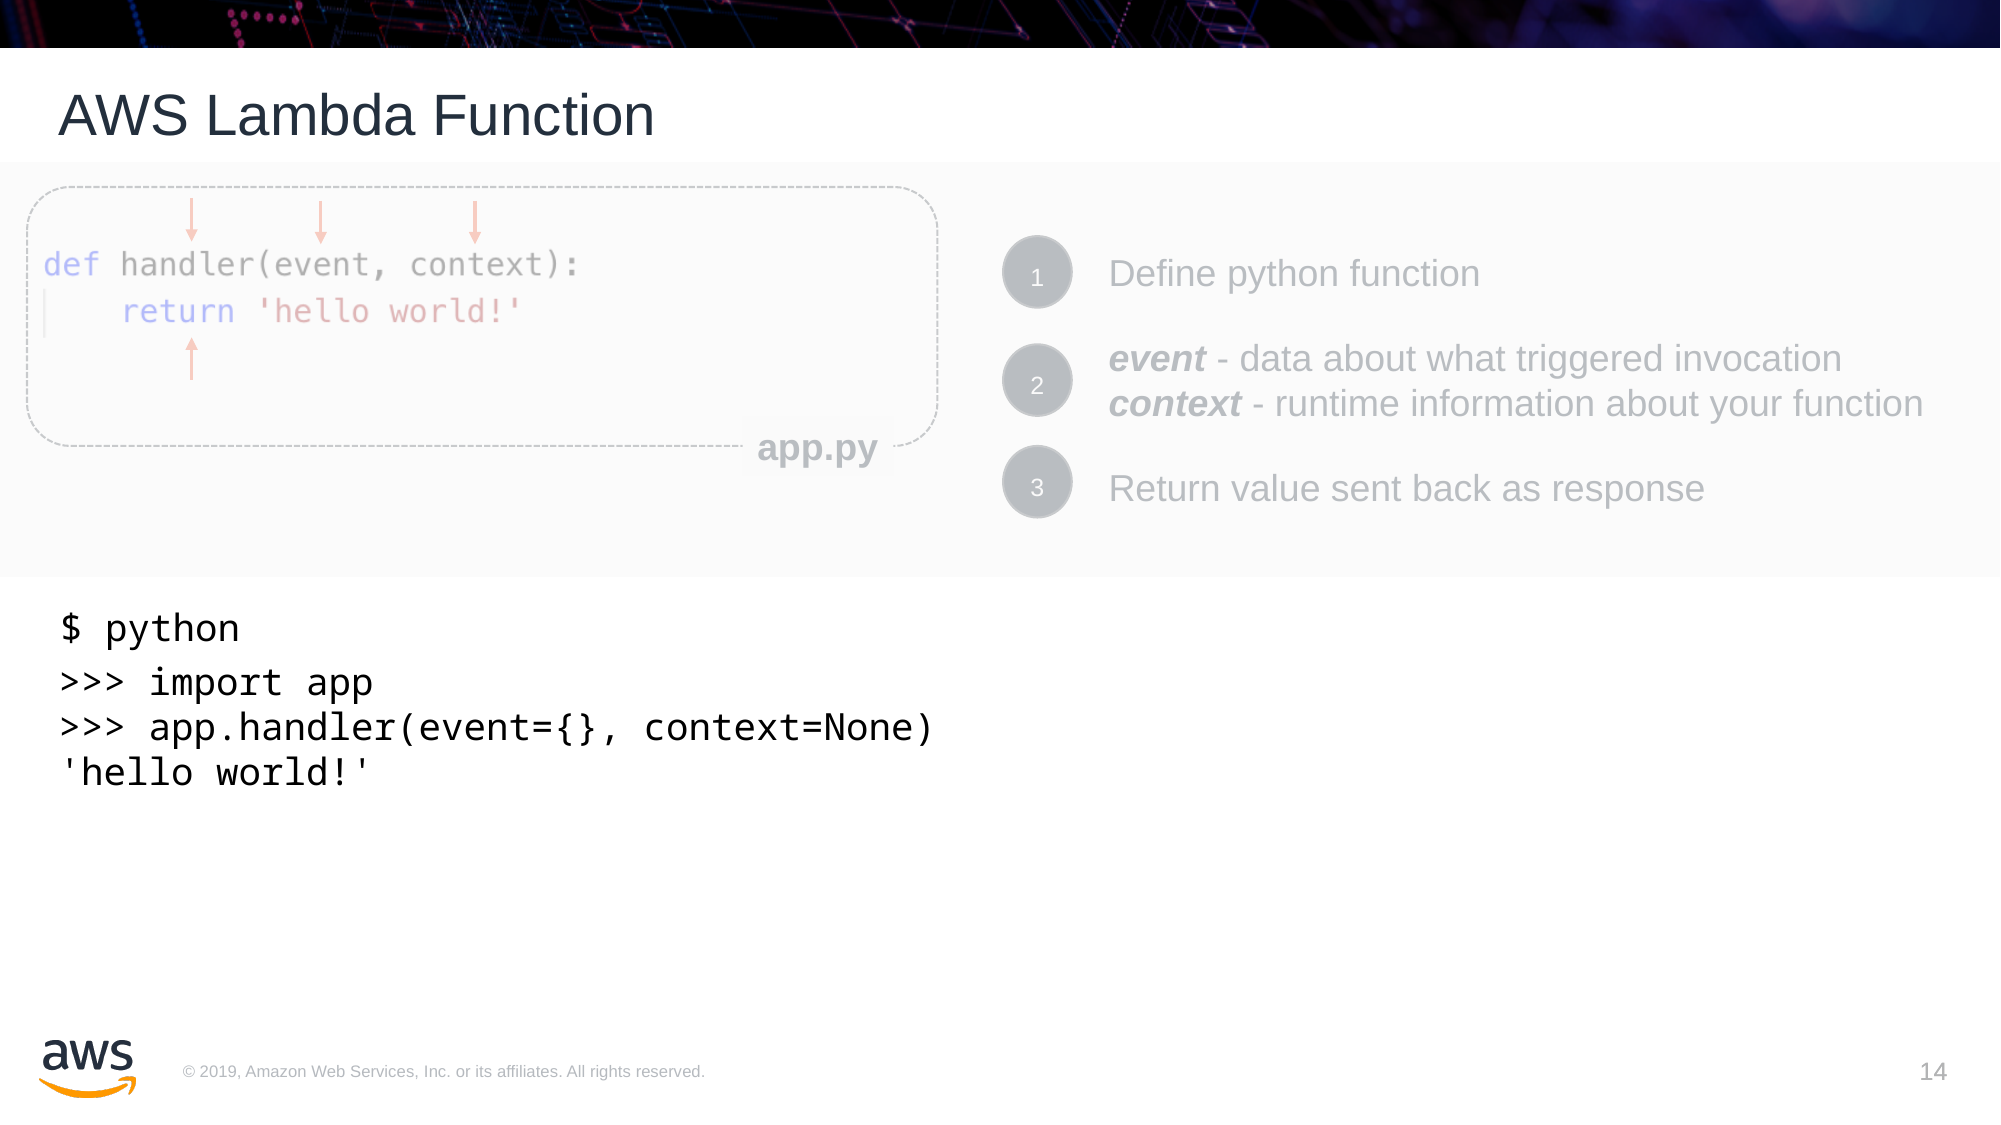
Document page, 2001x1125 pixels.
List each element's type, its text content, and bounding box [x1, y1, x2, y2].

picture [43, 222, 636, 389]
title AWS Lambda Function [43, 67, 1963, 161]
slide_number 14 [1512, 1040, 1963, 1101]
text_box $ python [45, 596, 256, 657]
text_box [0, 161, 2000, 578]
text_box >>> import app >>> app.handler(event={}, context=None) 'hello world!' [43, 650, 1044, 800]
picture [39, 1040, 136, 1098]
picture [0, 0, 2000, 48]
